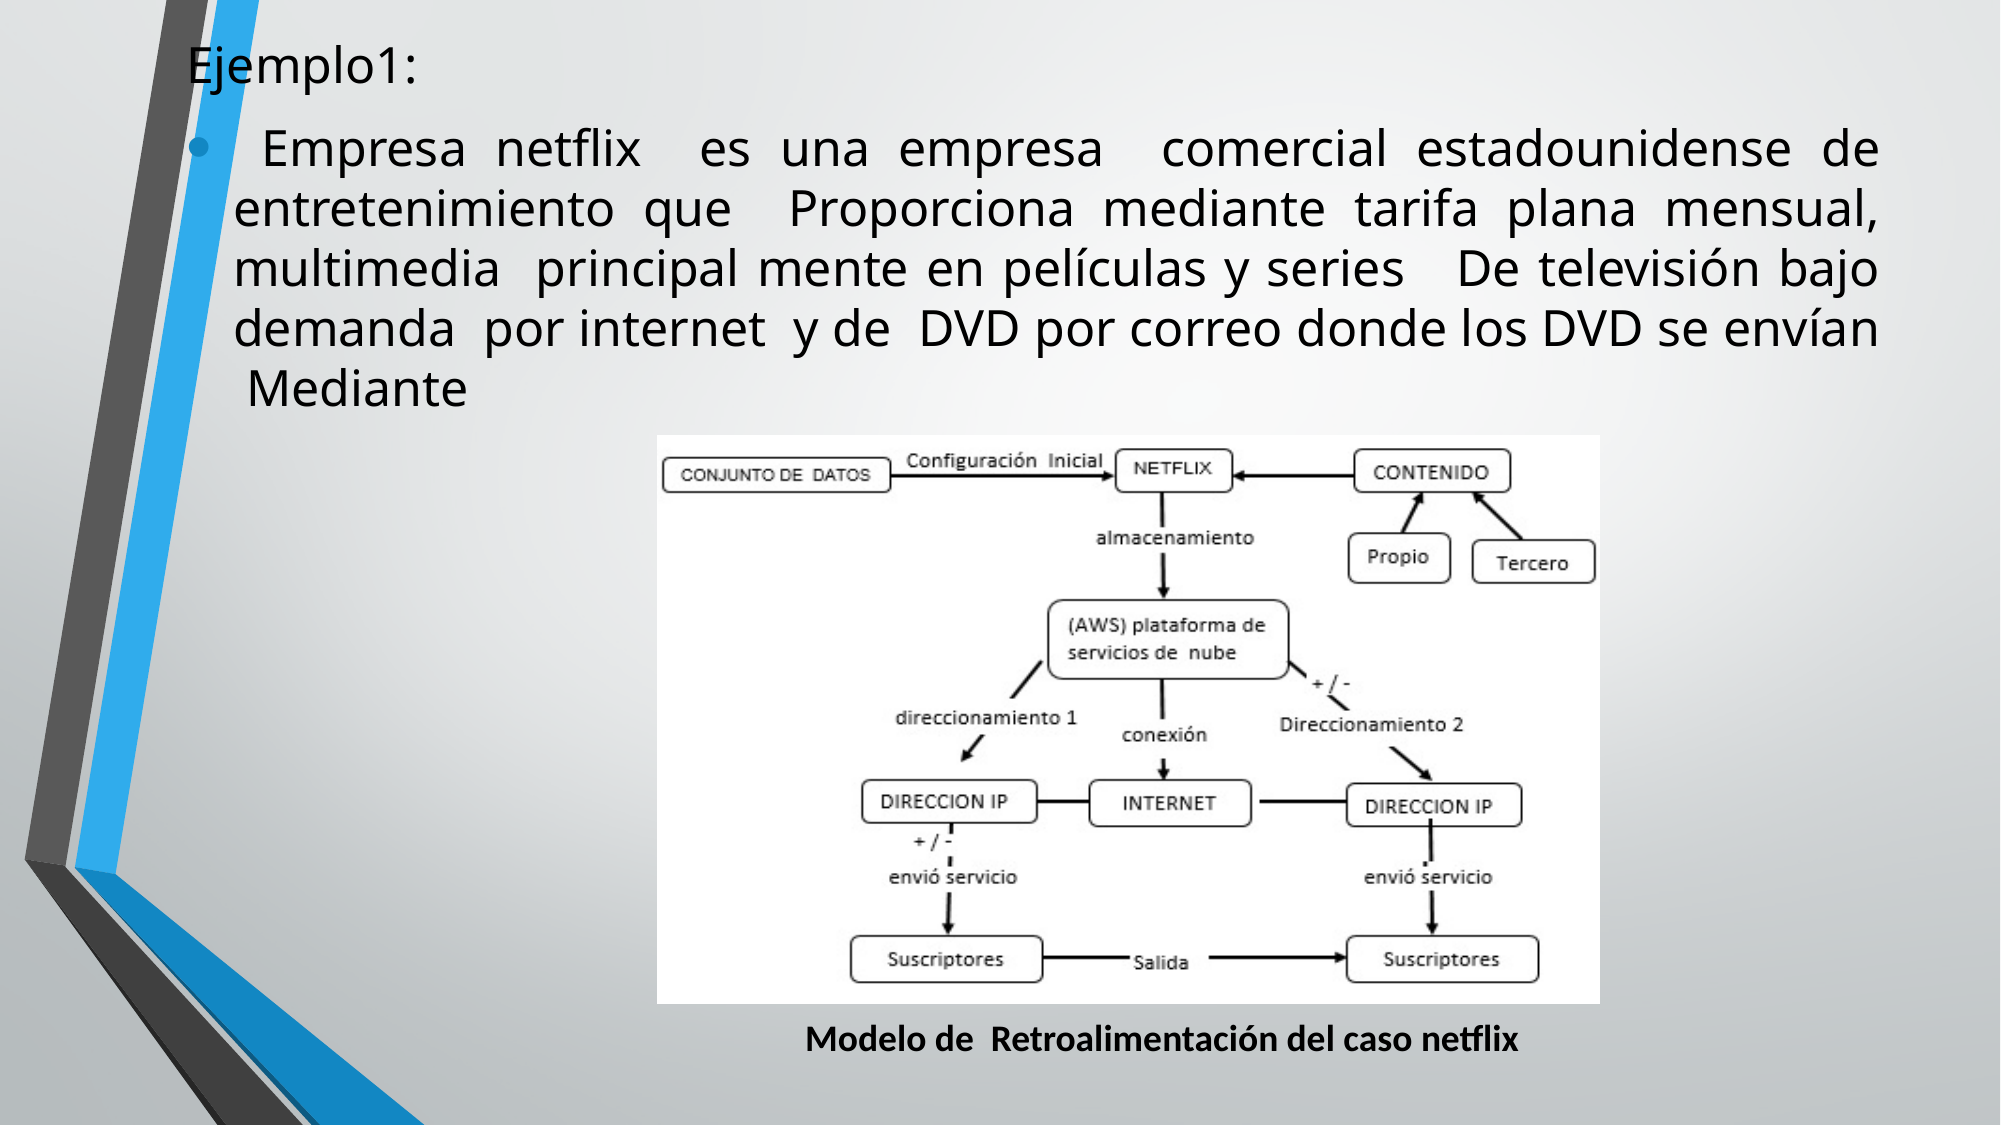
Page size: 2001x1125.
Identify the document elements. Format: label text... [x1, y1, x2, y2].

text_box Modelo de Retroalimentación del caso netflix [790, 1004, 1535, 1067]
picture [657, 434, 1600, 1004]
list Ejemplo1: Empresa netflix es una empresa comercial estadounidense de entretenimiento que Proporciona mediante tarifa plana mensual, multimedia principal mente en películas y series De televisión bajo demanda por internet y de DVD por correo donde los DVD se envían Mediante [171, 58, 1897, 474]
